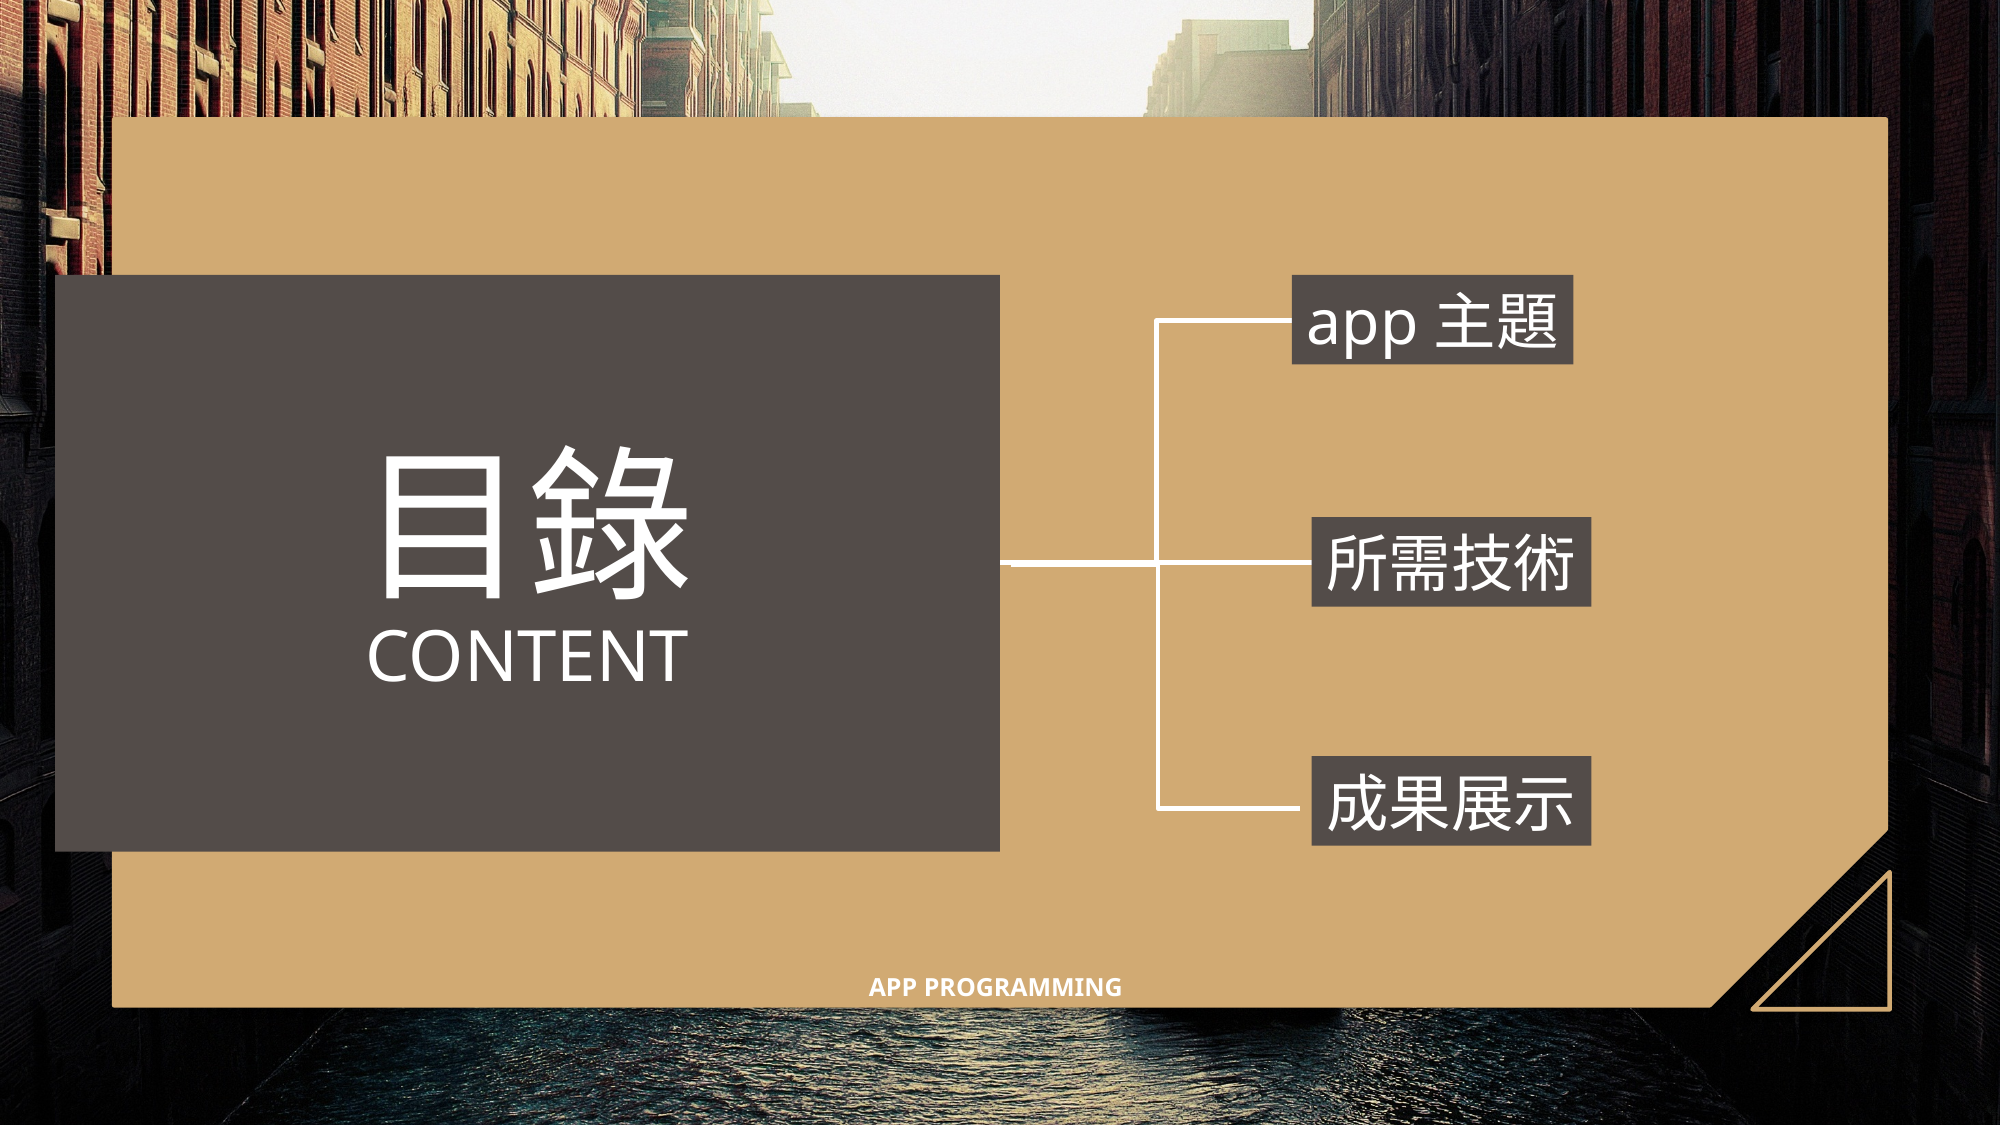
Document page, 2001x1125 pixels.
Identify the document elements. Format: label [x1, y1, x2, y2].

picture [0, 0, 2000, 1125]
text_box [294, 412, 761, 705]
